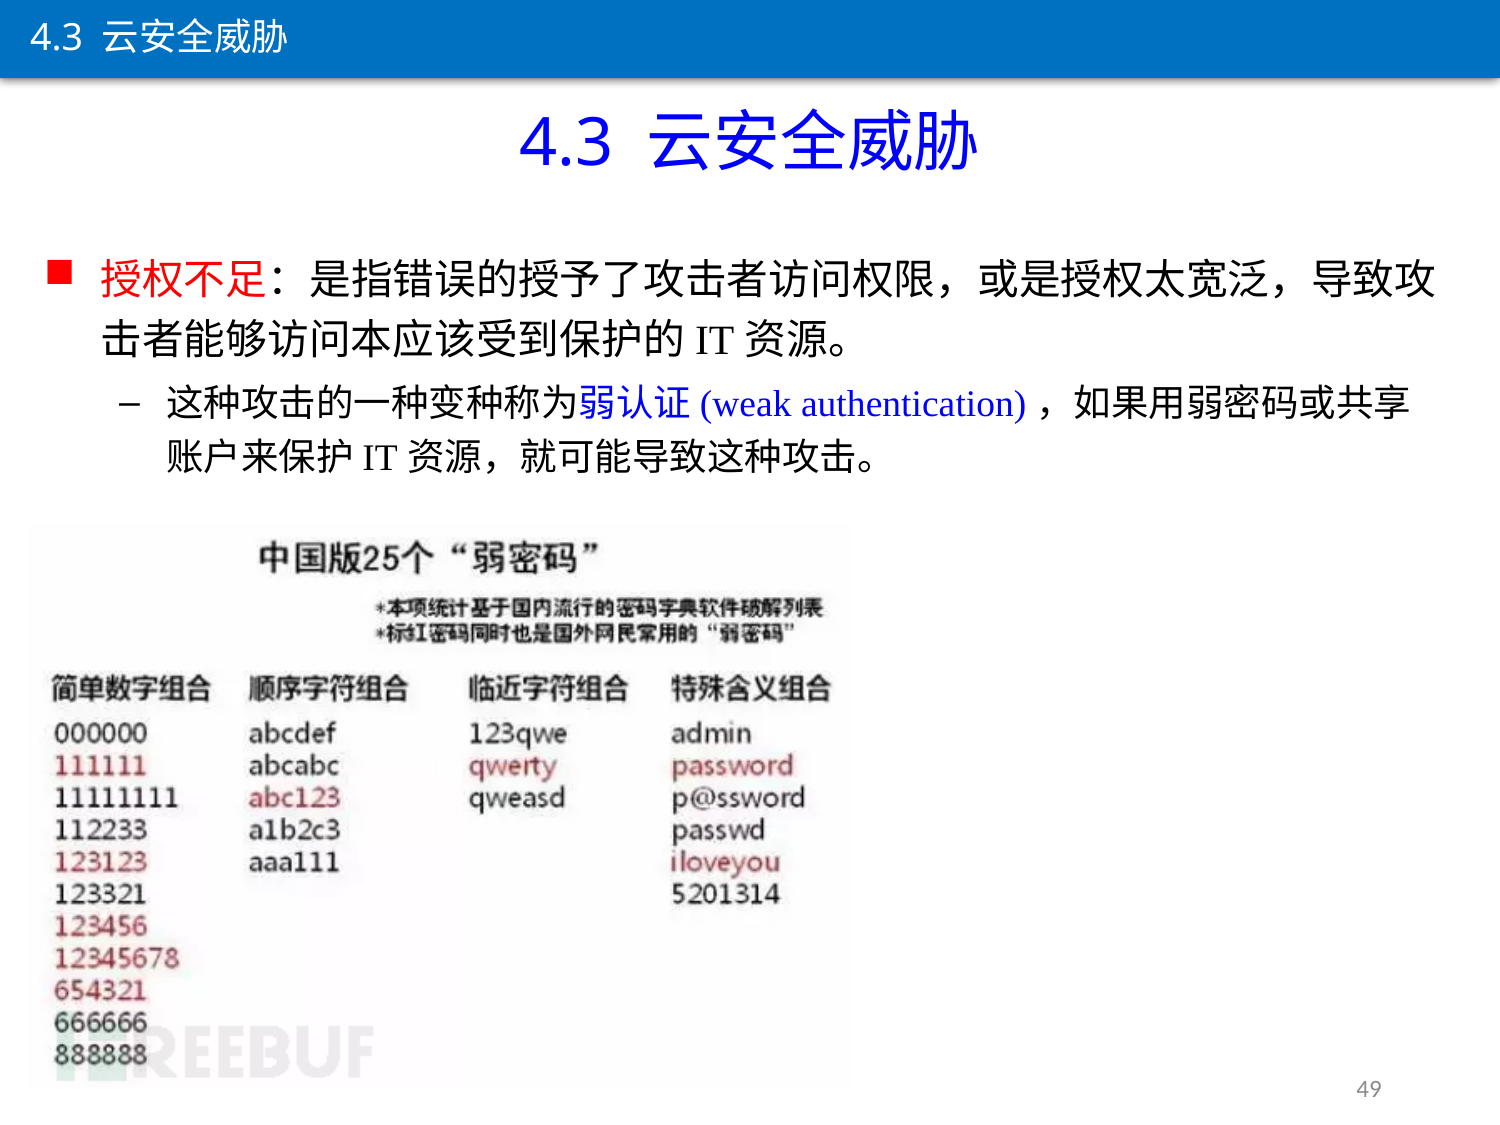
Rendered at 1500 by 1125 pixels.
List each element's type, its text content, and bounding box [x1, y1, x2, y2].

text_box 4.3 云安全威胁 [15, 5, 305, 66]
text_box 4.3 云安全威胁 [0, 91, 1500, 187]
text_box 授权不足：是指错误的授予了攻击者访问权限，或是授权太宽泛，导致攻击者能够访问本应该受到保护的IT资源。 这种攻击的一种变种称为弱认证(weak authentication)，如果用弱密码或共享账户来保护IT资源，就可能导致这种攻击。 [29, 235, 1459, 486]
picture [27, 521, 867, 1093]
slide_number 49 [1059, 1057, 1397, 1118]
text_box [0, 0, 1500, 79]
